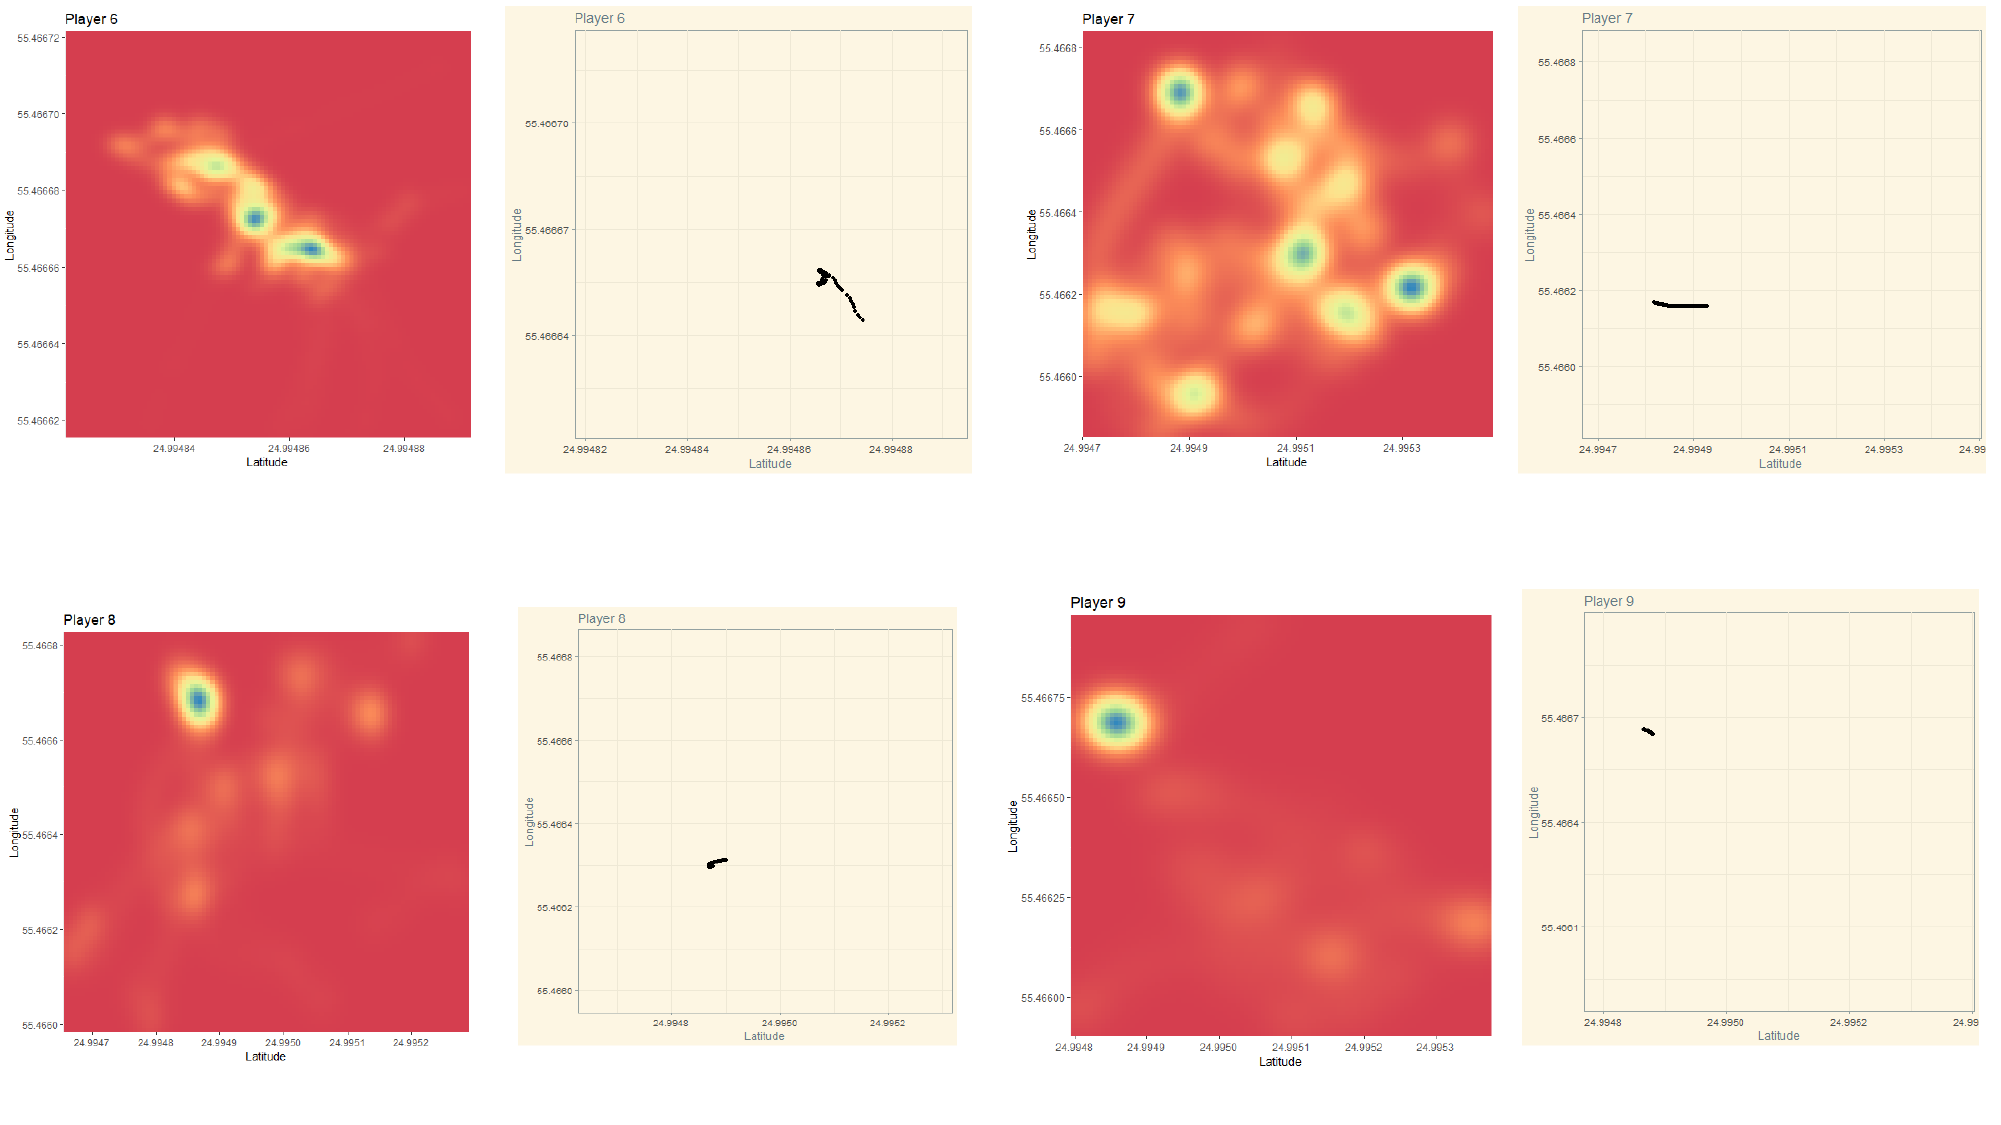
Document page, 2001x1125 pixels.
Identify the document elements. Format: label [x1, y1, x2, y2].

picture [0, 6, 476, 474]
picture [505, 6, 973, 474]
picture [1000, 589, 1497, 1074]
picture [1019, 6, 1498, 474]
picture [1518, 6, 1986, 474]
picture [1522, 589, 1980, 1047]
picture [517, 607, 957, 1047]
picture [1, 607, 474, 1068]
